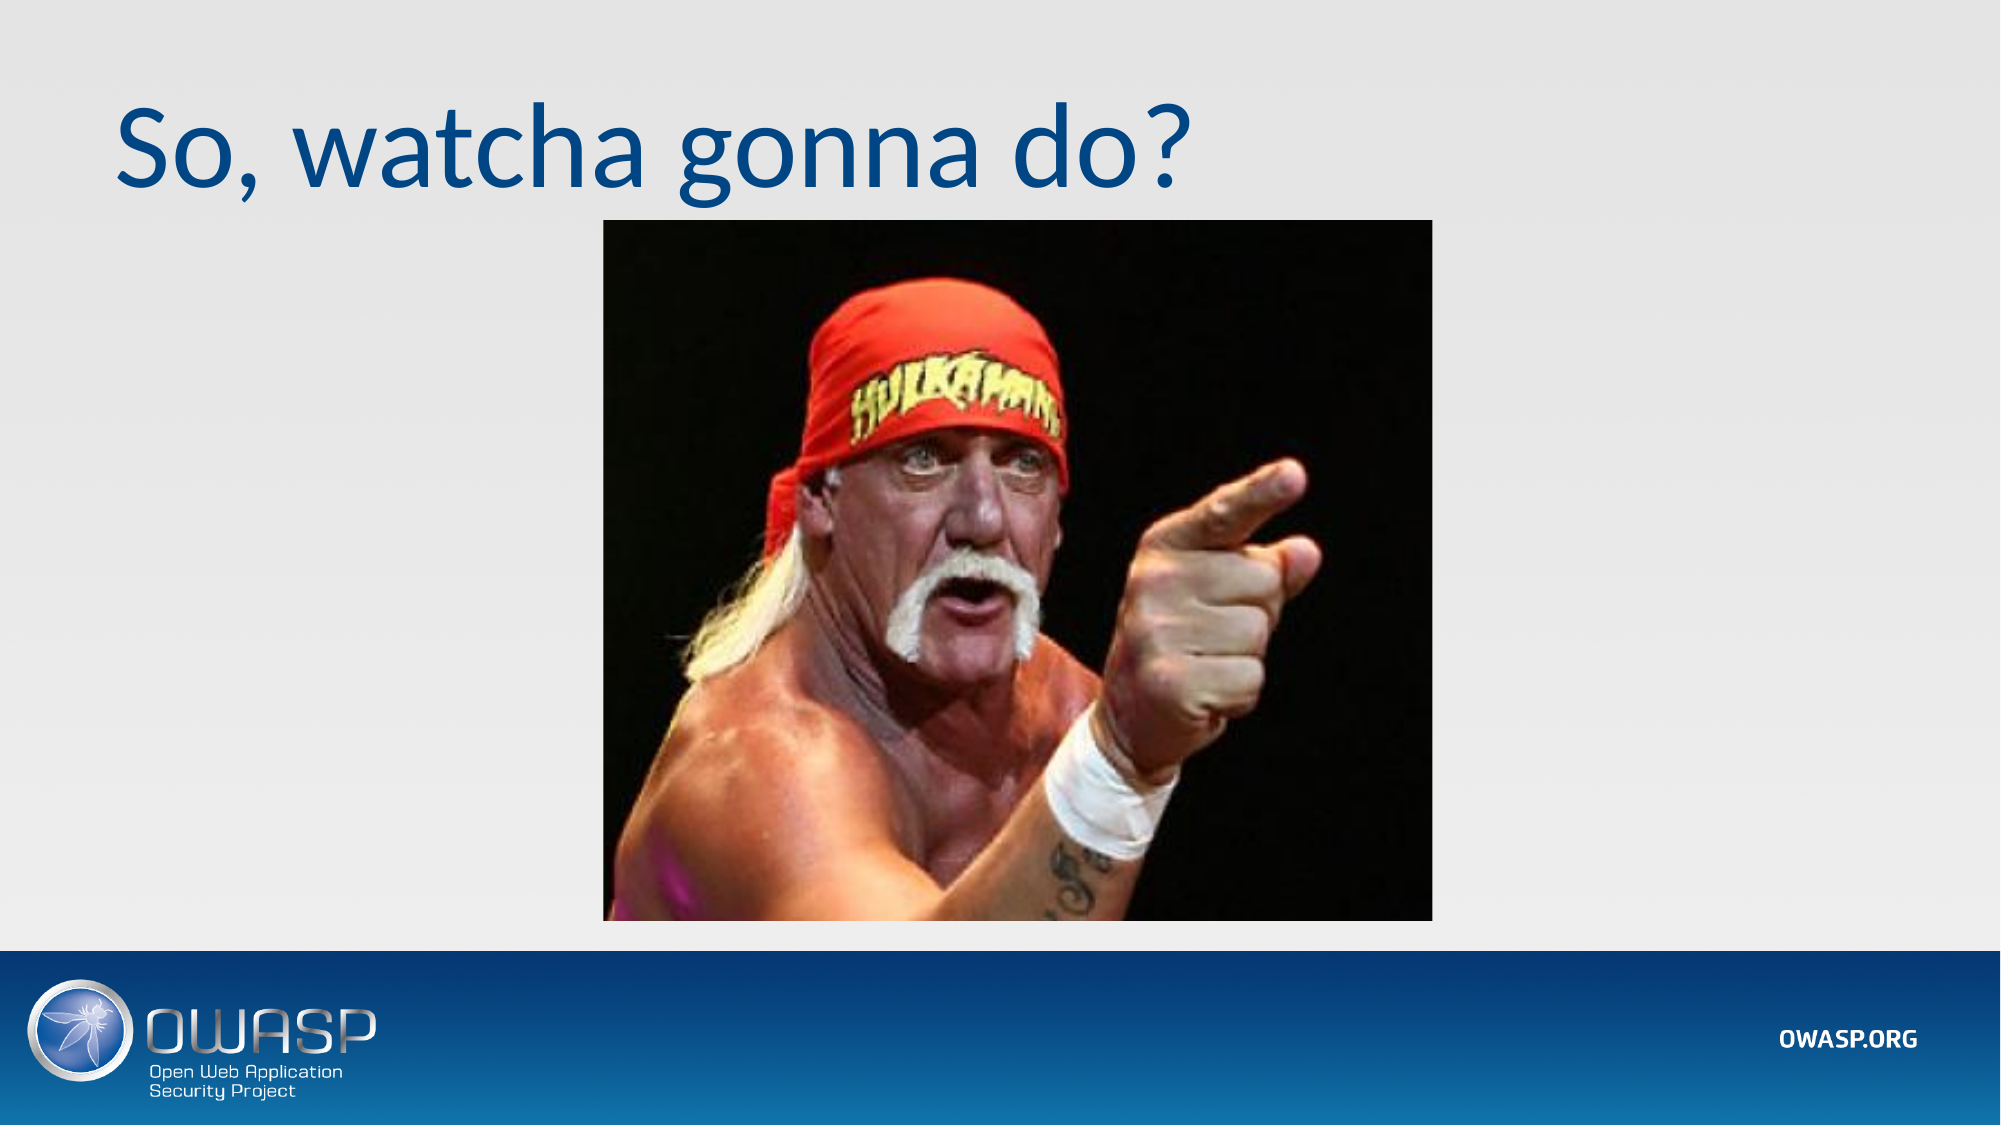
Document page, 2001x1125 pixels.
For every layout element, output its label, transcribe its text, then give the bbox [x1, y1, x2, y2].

title So, watcha gonna do? [99, 45, 1900, 233]
text_box [1205, 361, 1827, 1125]
picture [0, 0, 2001, 1125]
